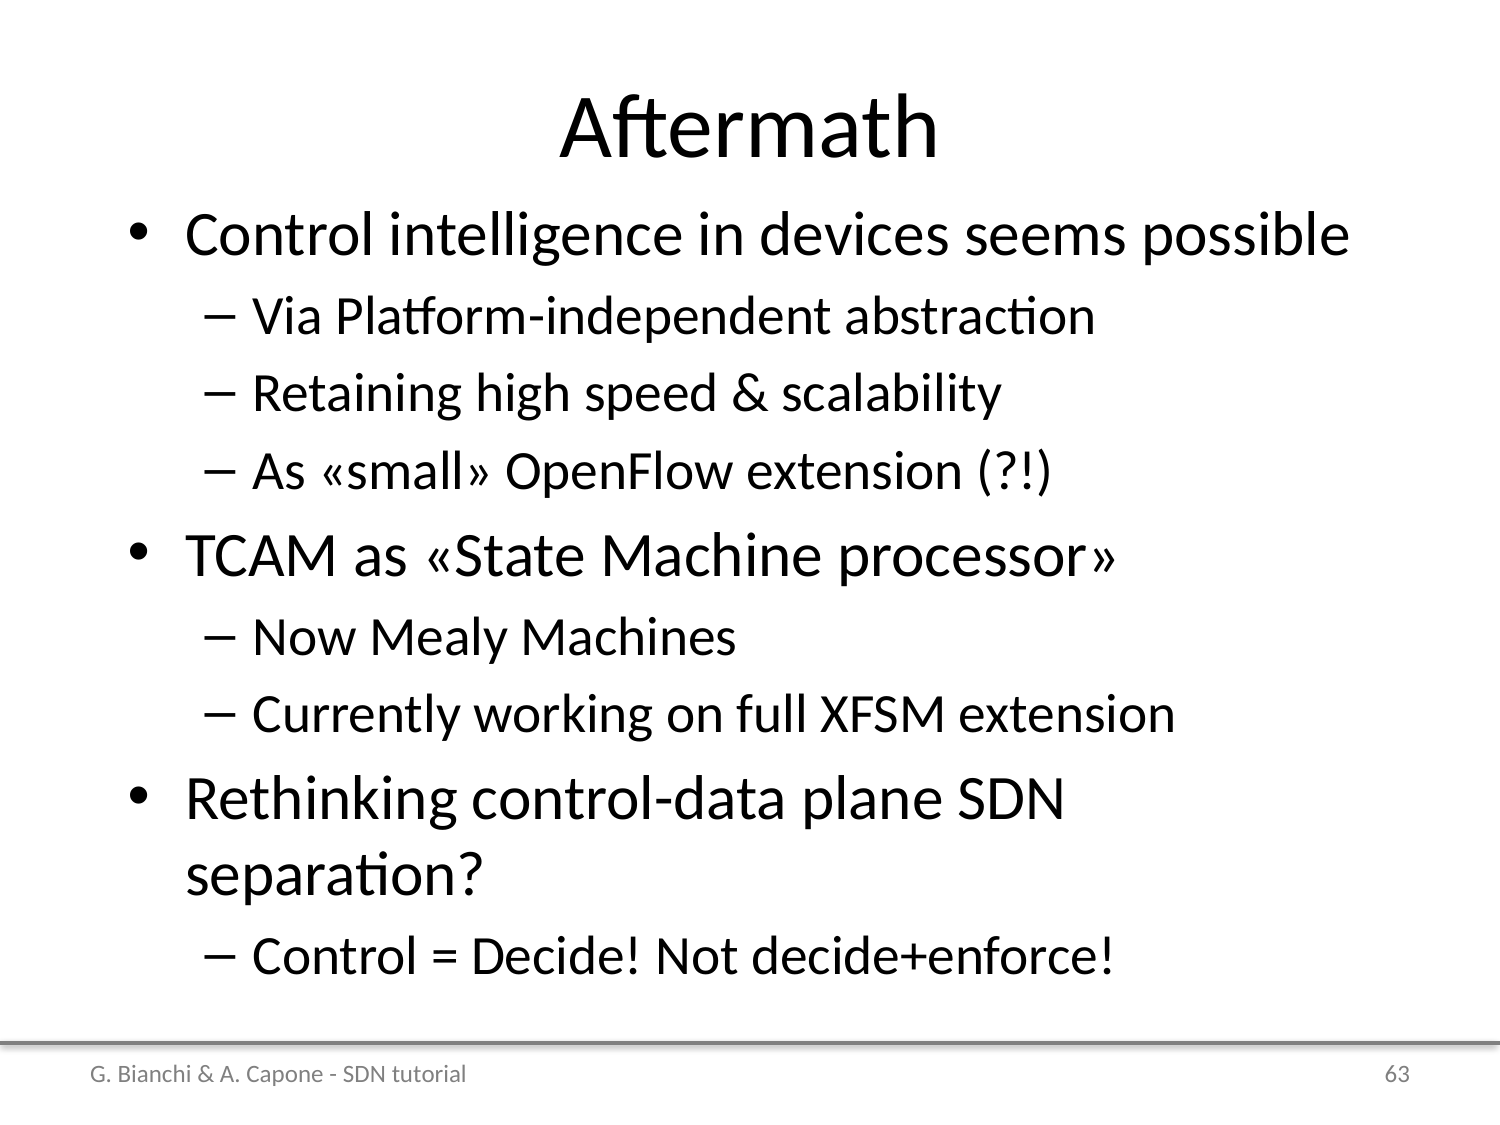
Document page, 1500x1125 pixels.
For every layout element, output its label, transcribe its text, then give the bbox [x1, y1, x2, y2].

list Control intelligence in devices seems possible Via Platform-independent abstraction Retaining high speed & scalability As «small» OpenFlow extension (?!) TCAM as «State Machine processor» Now Mealy Machines Currently working on full XFSM extension Rethinking control-data plane SDN separation? Control = Decide! Not decide+enforce! [112, 184, 1375, 1035]
slide_number 63 [1074, 1042, 1425, 1103]
title Aftermath [75, 26, 1425, 215]
footer G. Bianchi & A. Capone - SDN tutorial [75, 1042, 988, 1103]
